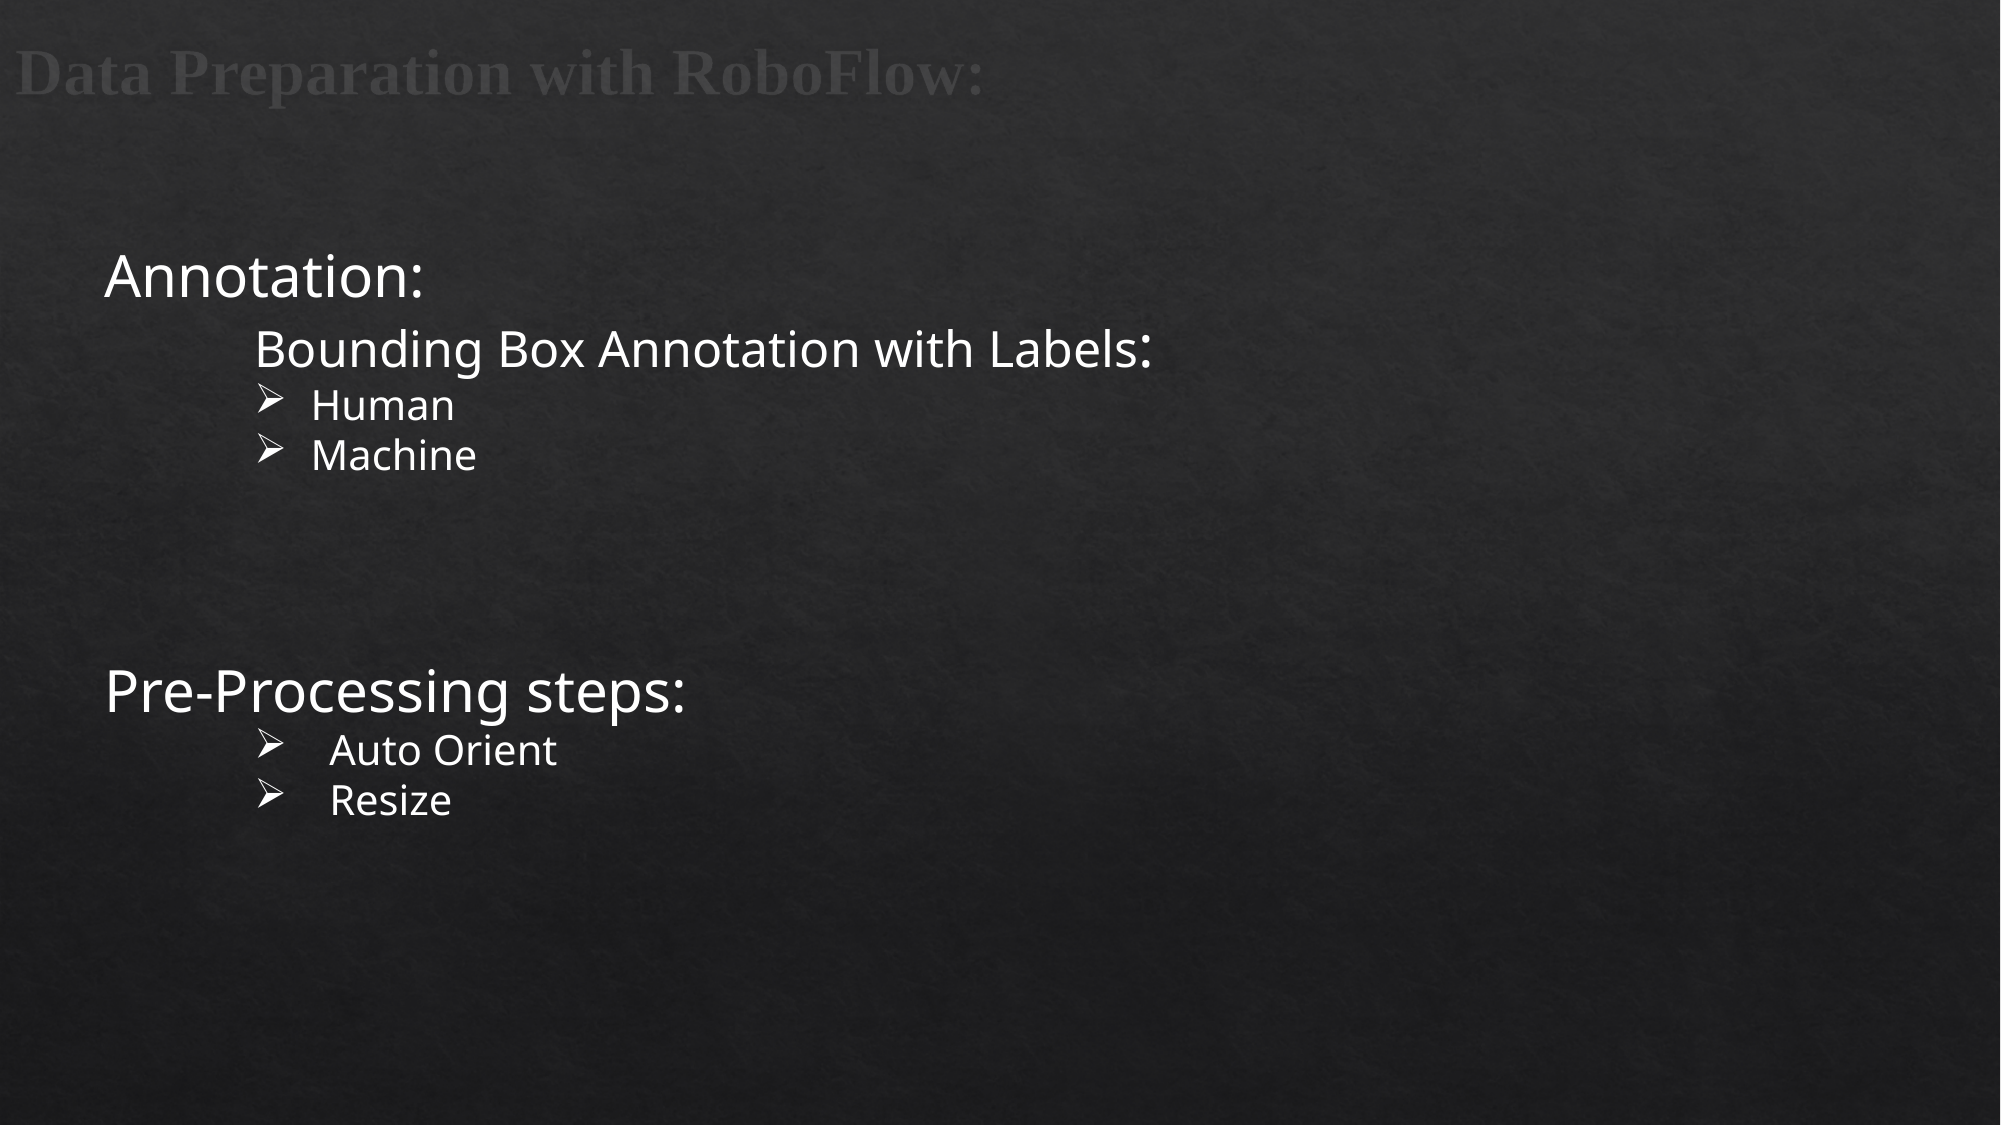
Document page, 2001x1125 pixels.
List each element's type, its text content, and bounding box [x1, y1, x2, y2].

text_box Pre-Processing steps: Auto Orient Resize [89, 646, 1725, 832]
text_box Annotation: Bounding Box Annotation with Labels: Human Machine [89, 231, 1257, 487]
title Data Preparation with RoboFlow: [0, 0, 1725, 175]
